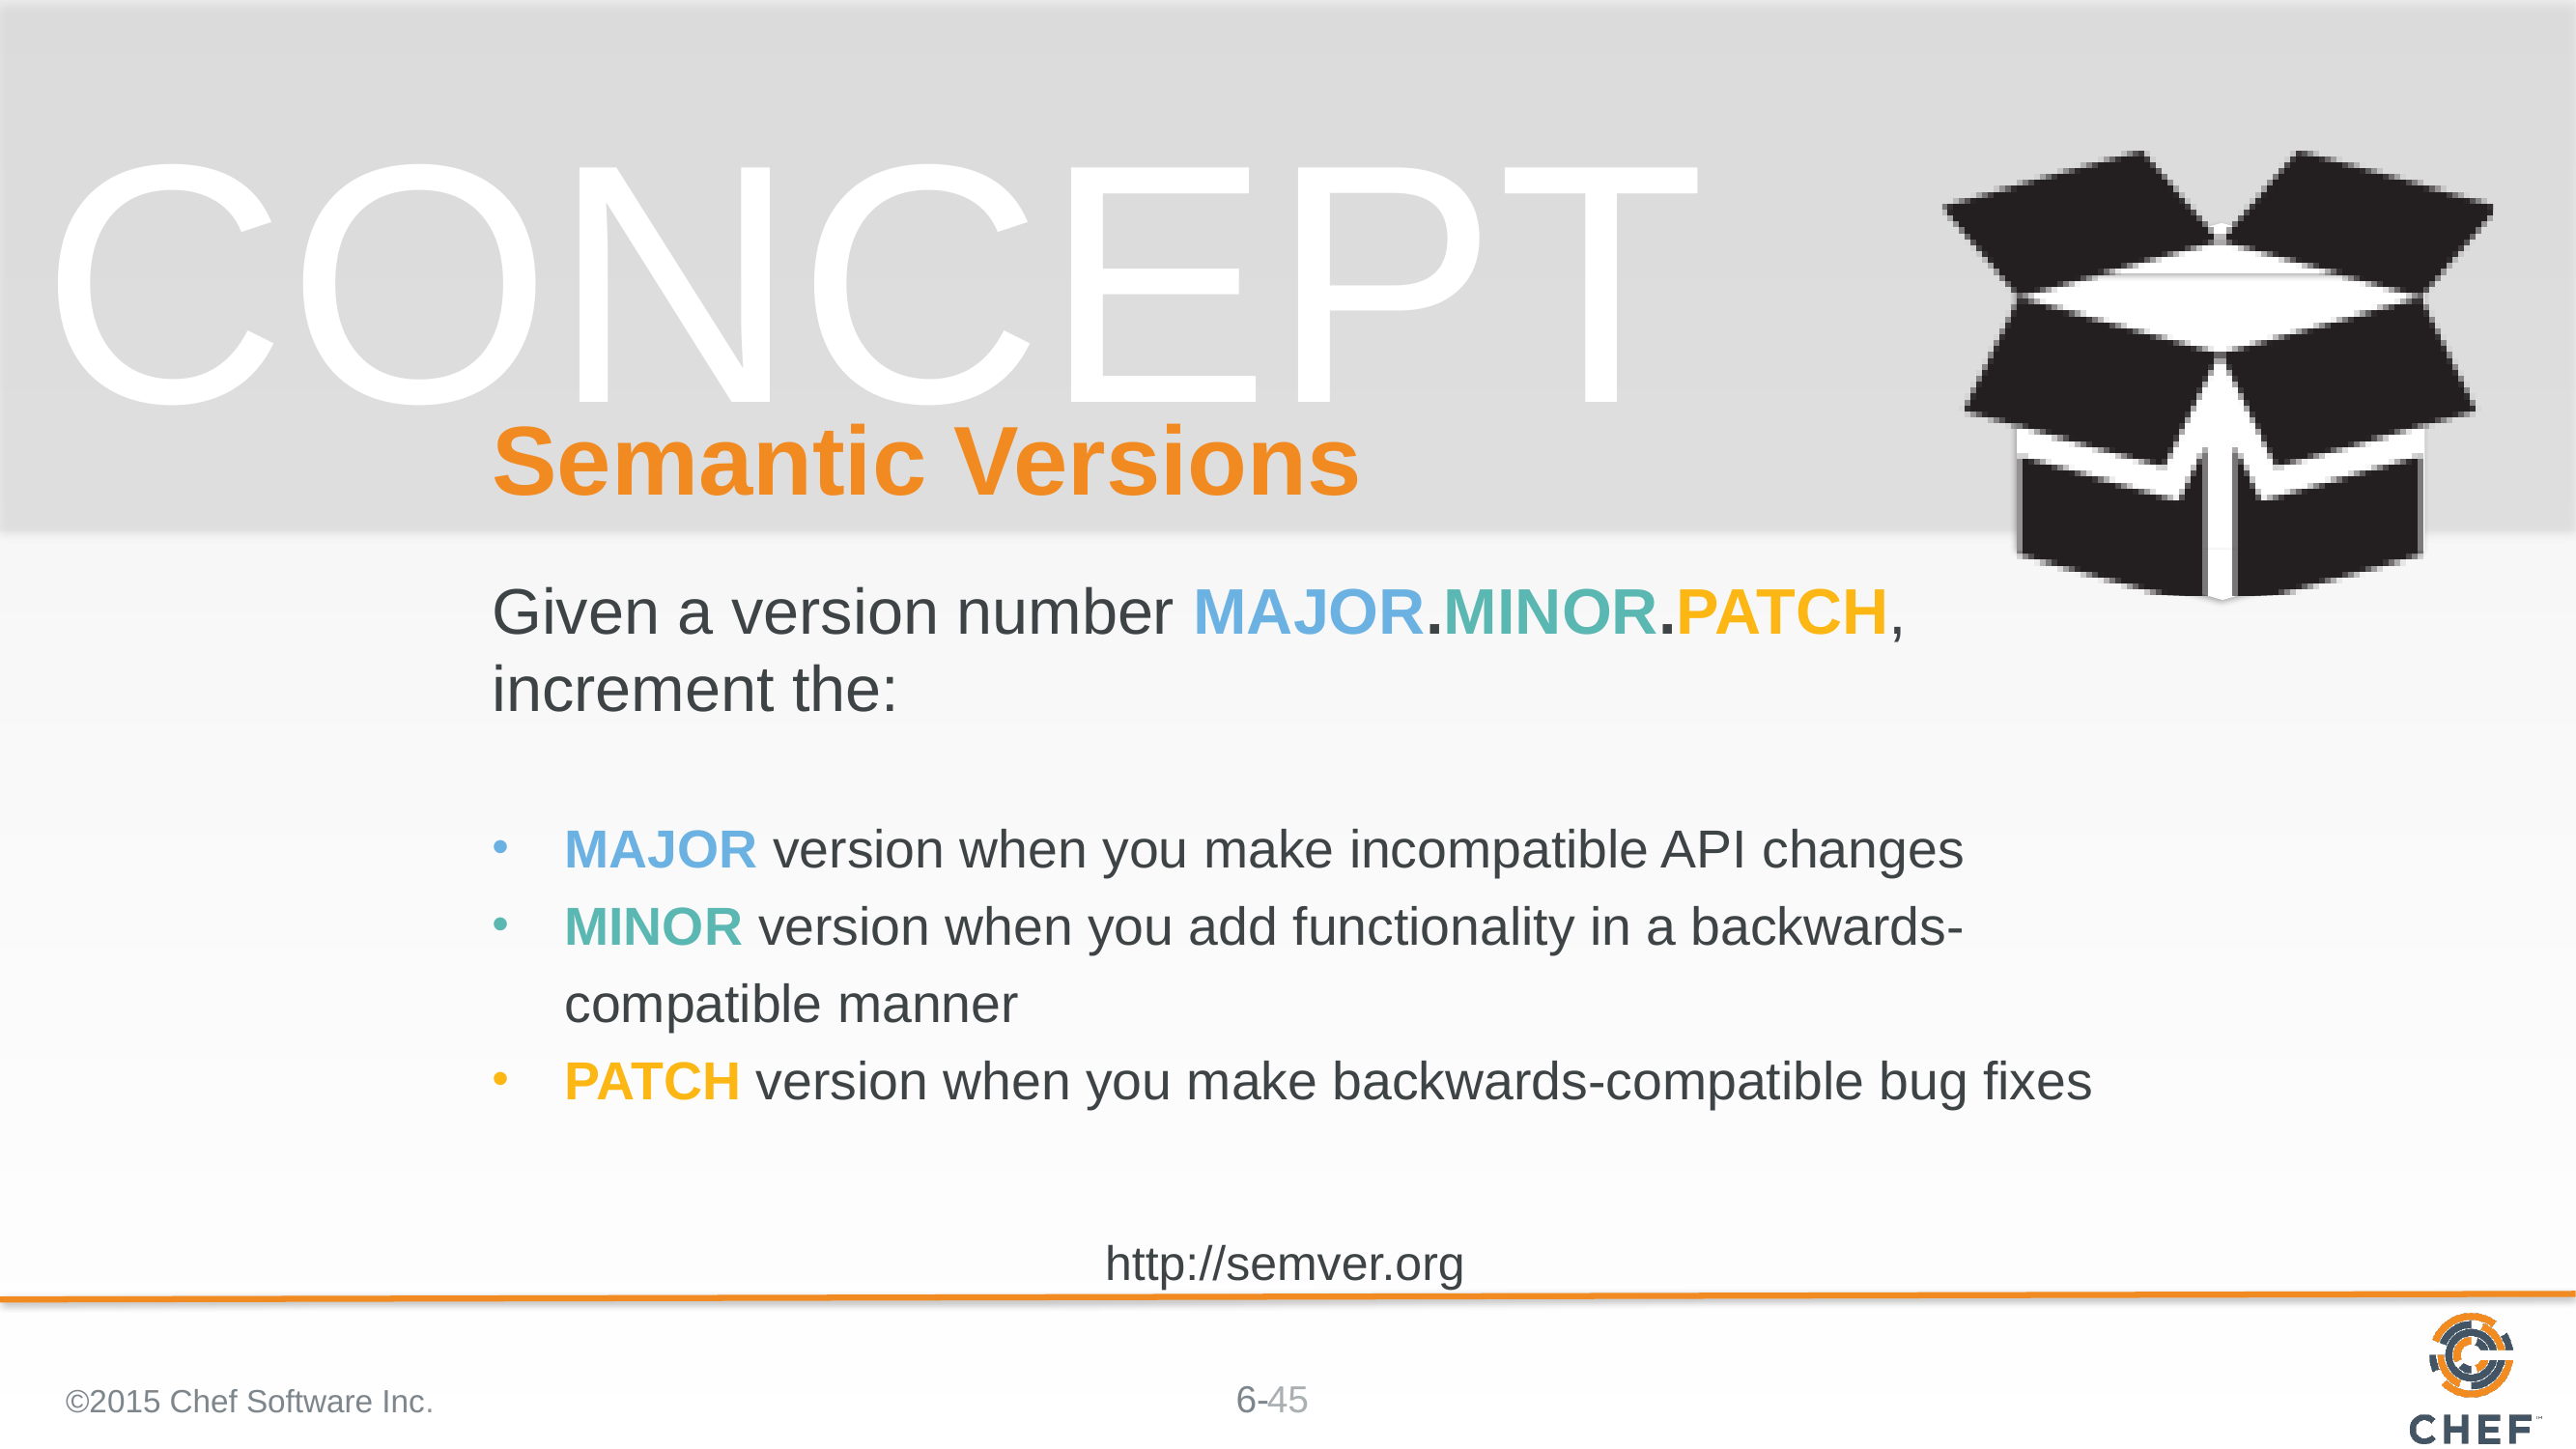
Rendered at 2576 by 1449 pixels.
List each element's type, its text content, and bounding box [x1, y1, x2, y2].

subtitle Given a version number MAJOR.MINOR.PATCH, increment the: MAJOR version when you make incompatible API changes MINOR version when you add functionality in a backwards-compatible manner PATCH version when you make backwards-compatible bug fixes [477, 555, 2217, 1199]
title Semantic Versions [477, 395, 2217, 531]
list http://semver.org [579, 1232, 1993, 1316]
picture [2399, 1297, 2550, 1449]
footer ©2015 Chef Software Inc. [51, 1359, 952, 1440]
slide_number 45 [998, 1359, 1578, 1437]
